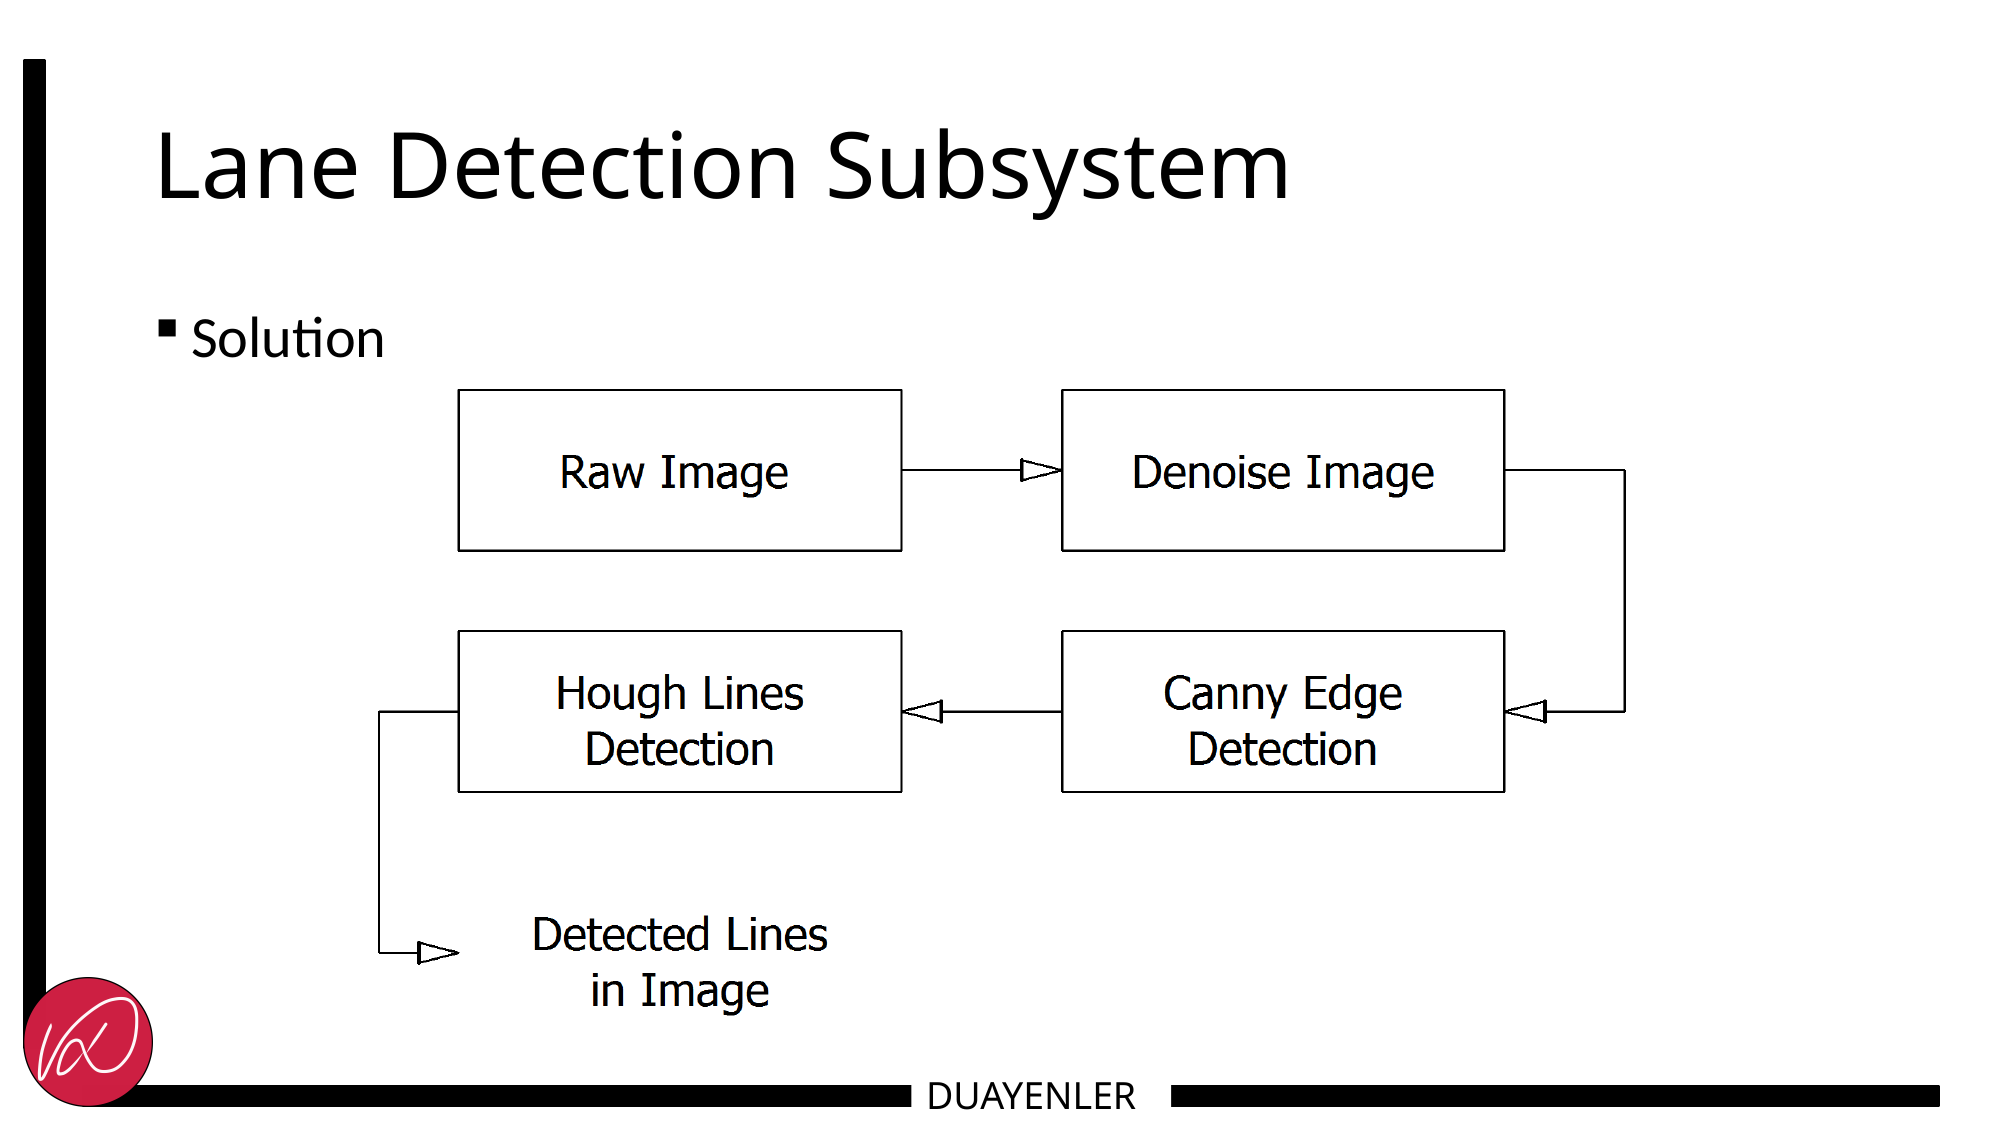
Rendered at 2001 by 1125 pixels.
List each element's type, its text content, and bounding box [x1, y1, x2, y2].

text_box [153, 1085, 911, 1107]
title Lane Detection Subsystem [138, 60, 1864, 278]
text_box [23, 59, 46, 977]
picture [358, 371, 1642, 1034]
picture [23, 977, 153, 1107]
text_box DUAYENLER [911, 1064, 1172, 1125]
list Solution [138, 299, 1864, 1014]
text_box [1172, 1085, 1940, 1107]
